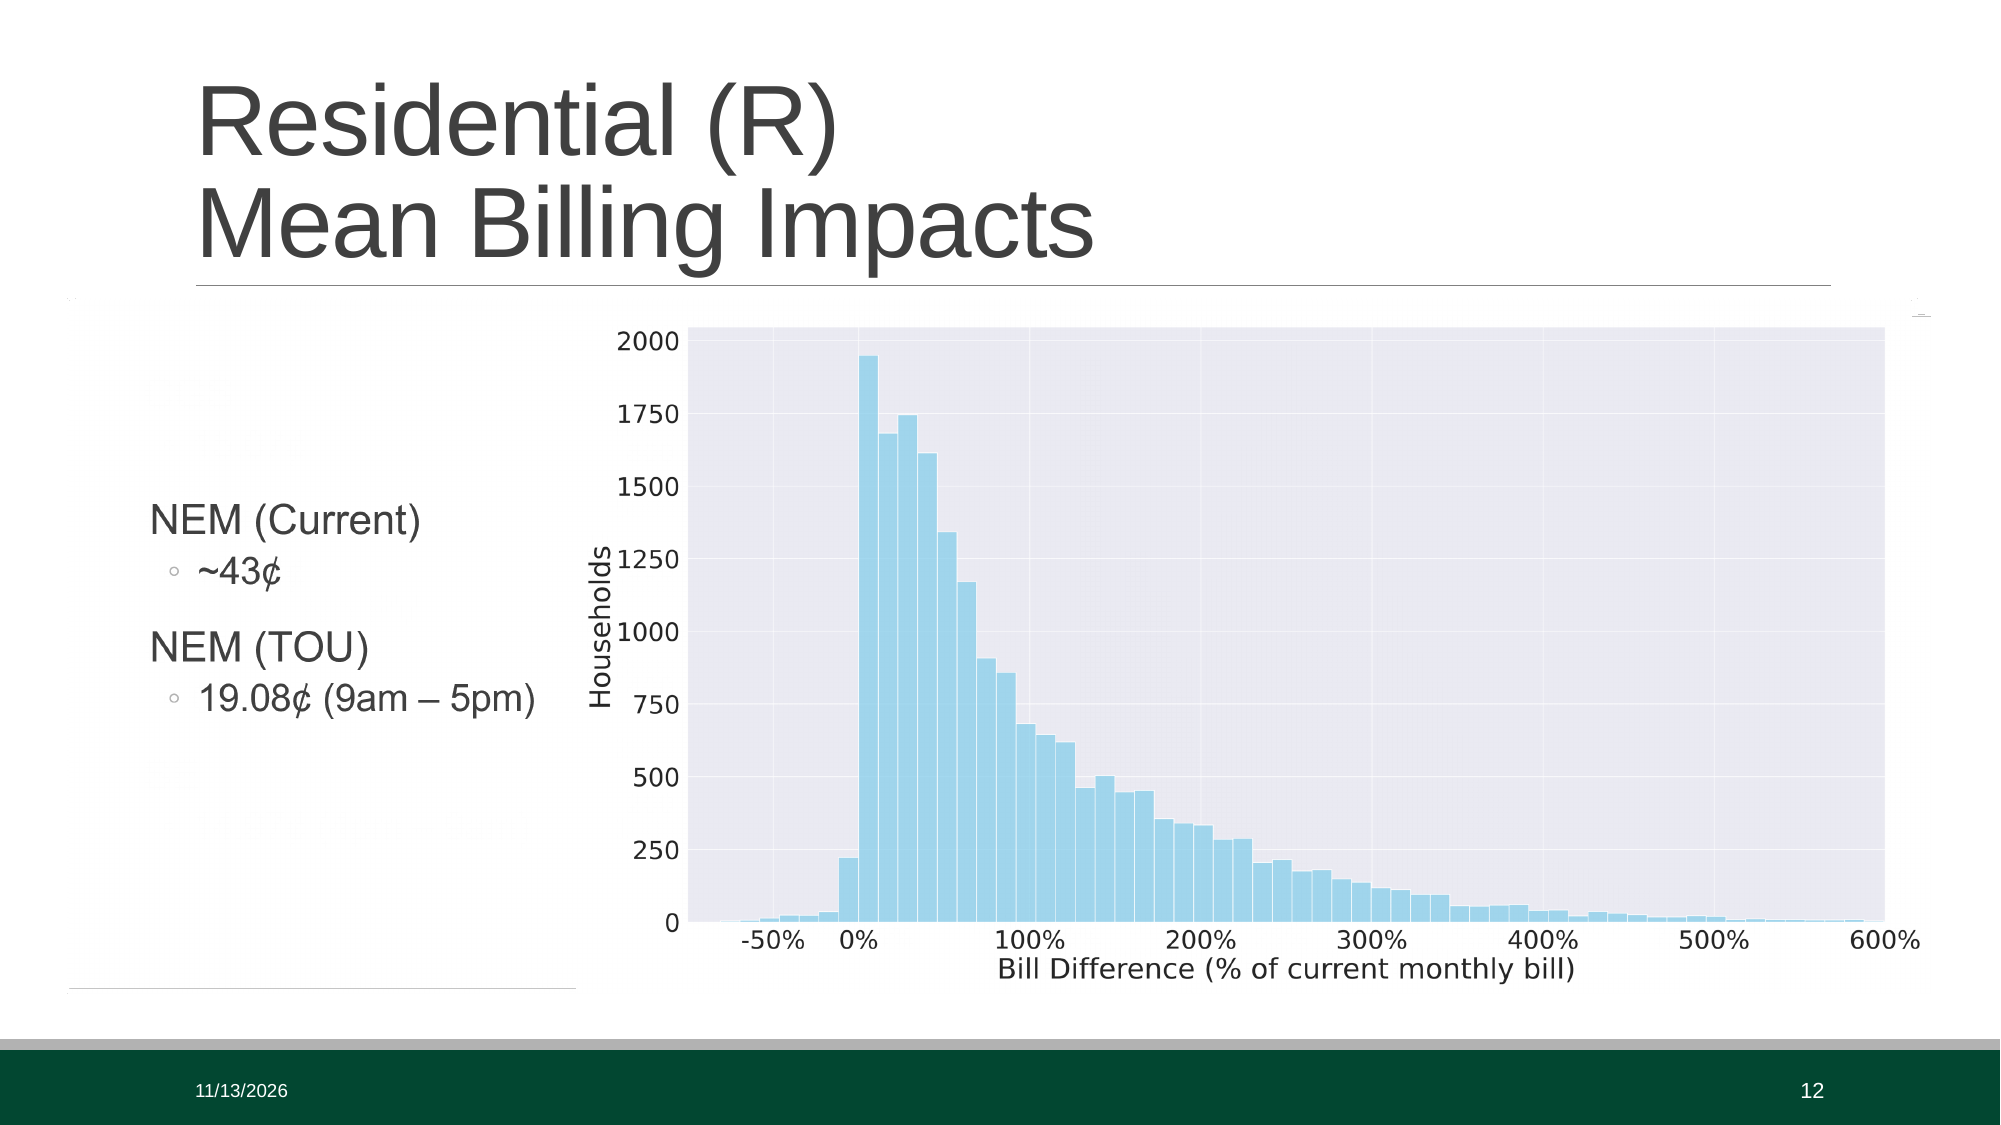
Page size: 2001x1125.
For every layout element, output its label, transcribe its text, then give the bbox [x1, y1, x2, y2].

picture [66, 297, 1931, 995]
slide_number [180, 1059, 586, 1120]
slide_number 12 [1624, 1059, 1840, 1120]
title Residential (R) Mean Billing Impacts [180, 47, 1830, 285]
